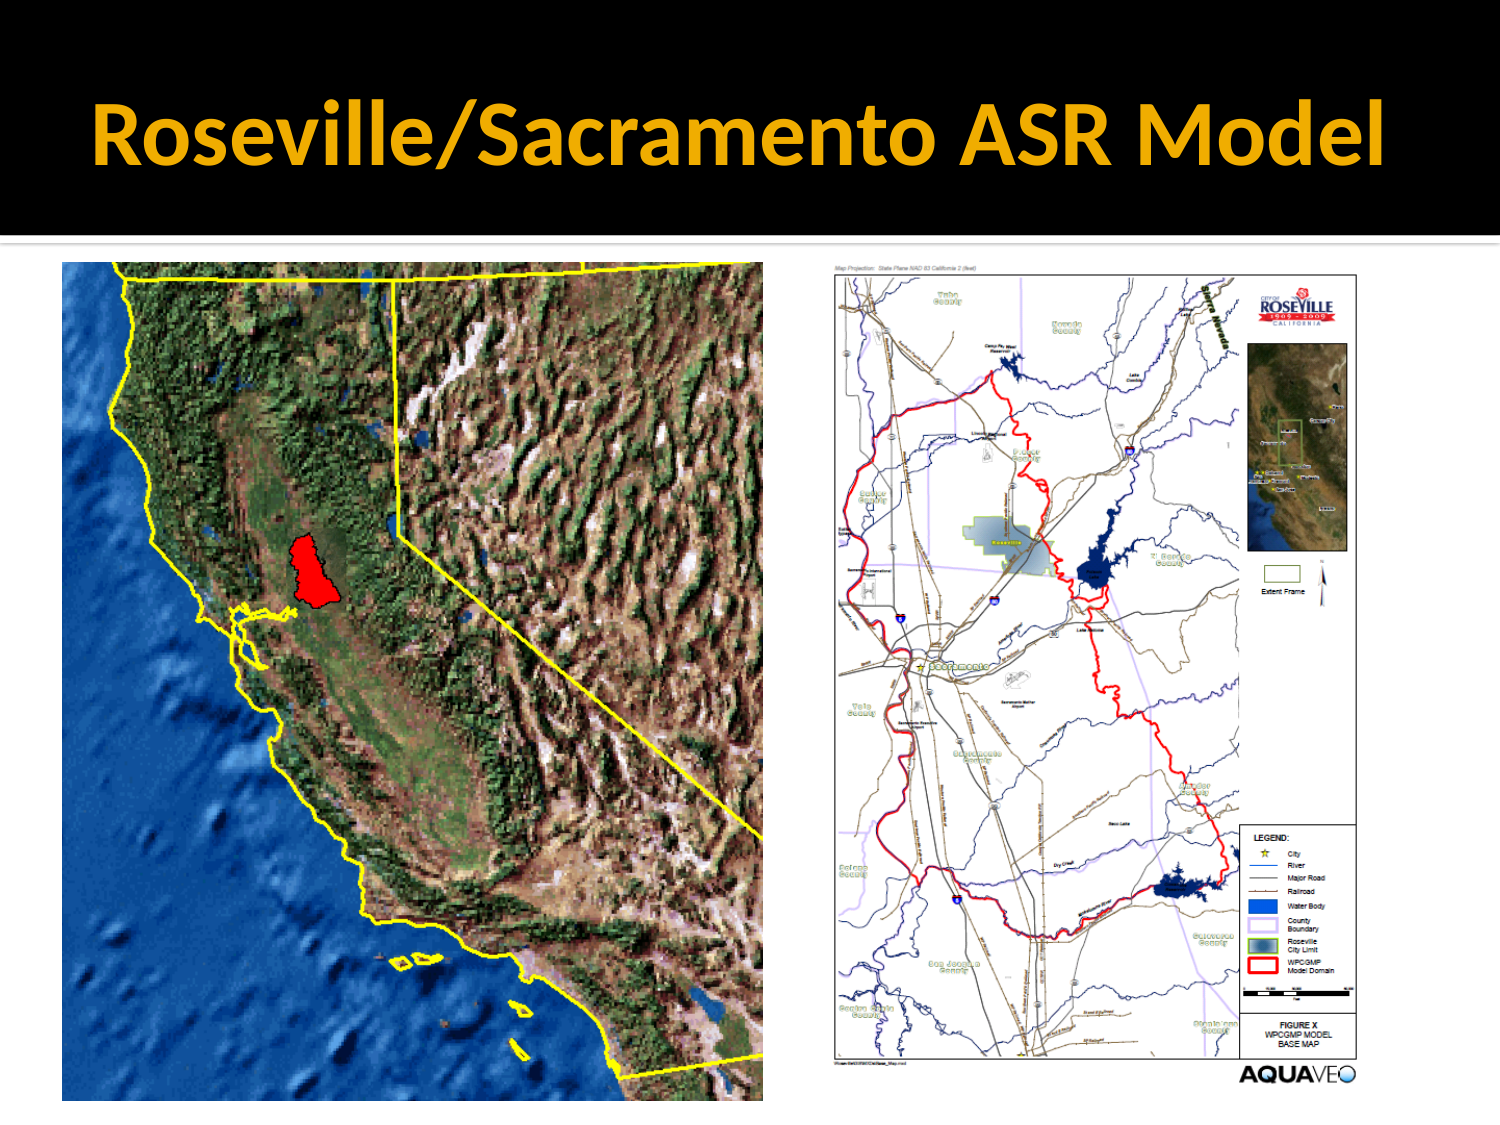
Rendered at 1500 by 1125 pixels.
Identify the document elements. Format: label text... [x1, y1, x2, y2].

title Roseville/Sacramento ASR Model [75, 24, 1425, 231]
picture [824, 262, 1364, 1094]
picture [62, 262, 763, 1101]
